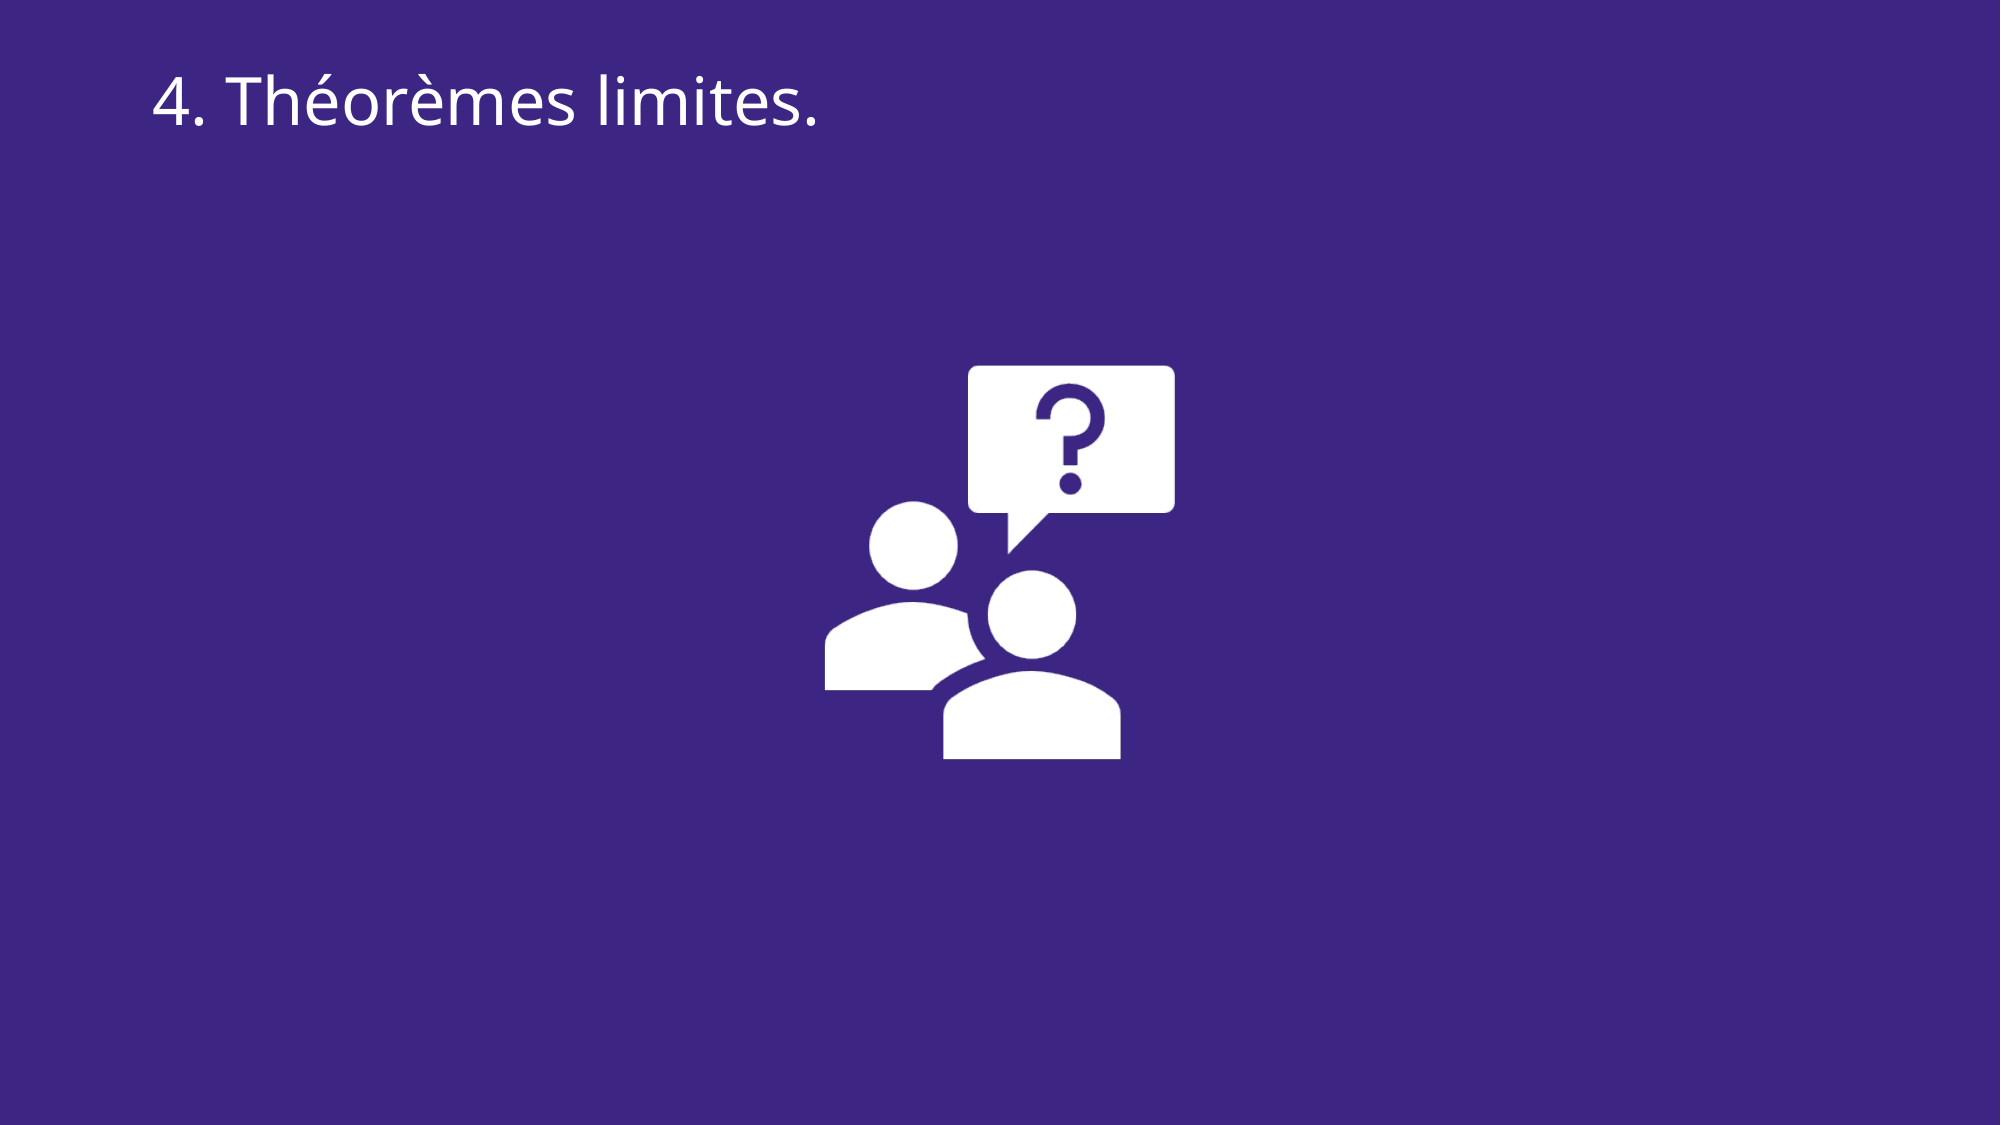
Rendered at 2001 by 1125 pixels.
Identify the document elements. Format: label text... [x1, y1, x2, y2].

text_box 4. Théorèmes limites. [137, 59, 1863, 155]
picture [763, 326, 1237, 799]
